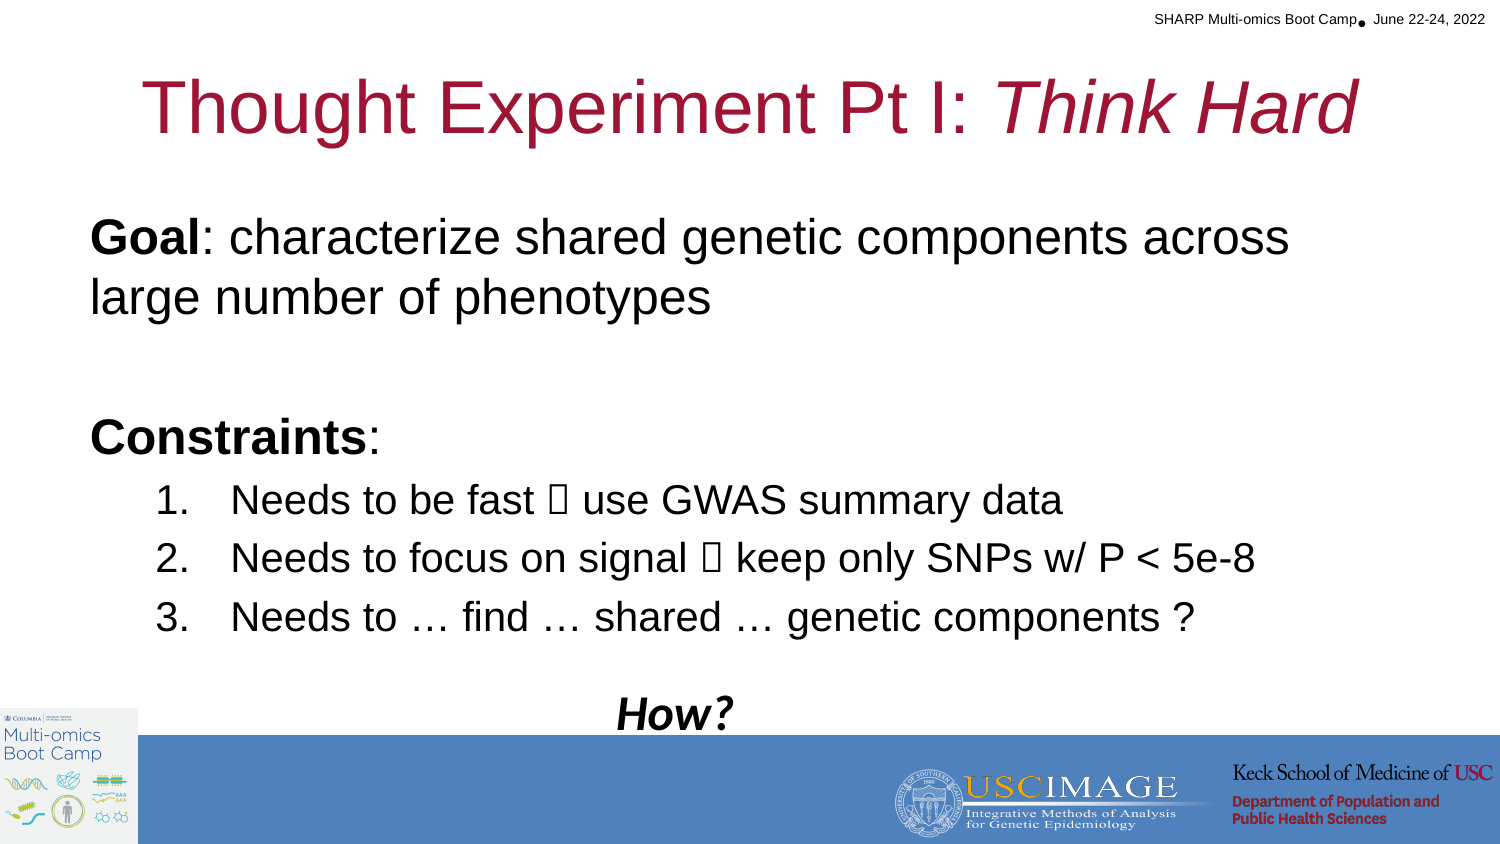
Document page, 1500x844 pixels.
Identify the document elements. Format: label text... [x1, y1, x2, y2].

title Thought Experiment Pt I: Think Hard [75, 33, 1425, 175]
picture [883, 755, 1500, 844]
picture [0, 708, 138, 844]
text_box How? [601, 672, 750, 748]
list Goal: characterize shared genetic components across large number of phenotypes Constraints: Needs to be fast  use GWAS summary data Needs to focus on signal  keep only SNPs w/ P < 5e-8 Needs to … find … shared … genetic components ? [75, 196, 1425, 754]
